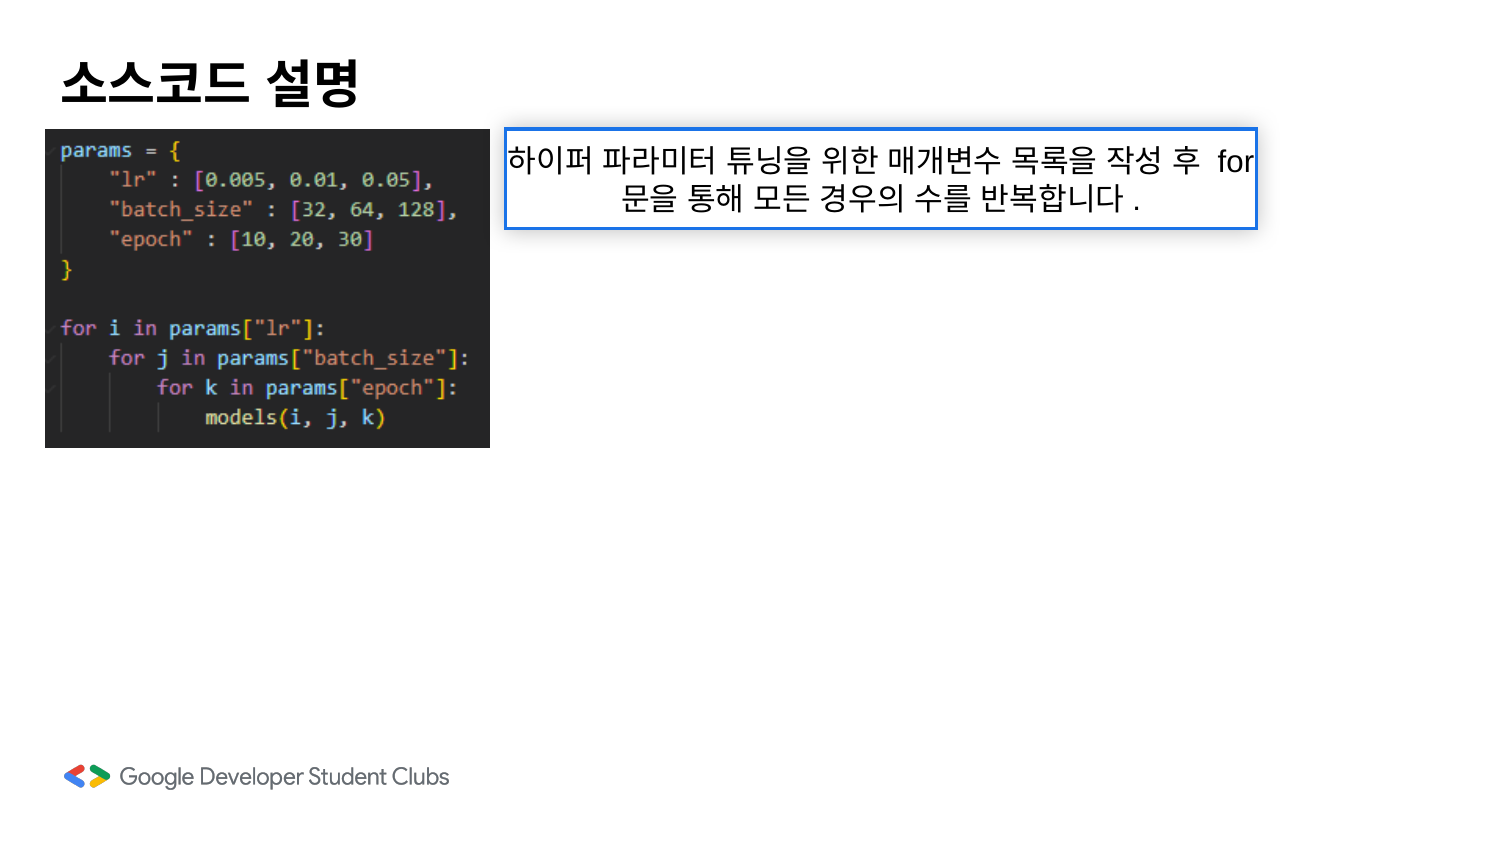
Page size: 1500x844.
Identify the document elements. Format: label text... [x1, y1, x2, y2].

text_box 하이퍼 파라미터 튜닝을 위한 매개변수 목록을 작성 후 for 문을 통해 모든 경우의 수를 반복합니다. [505, 129, 1257, 229]
picture [64, 762, 449, 790]
title 소스코드 설명 [45, 29, 506, 130]
picture [45, 128, 490, 449]
